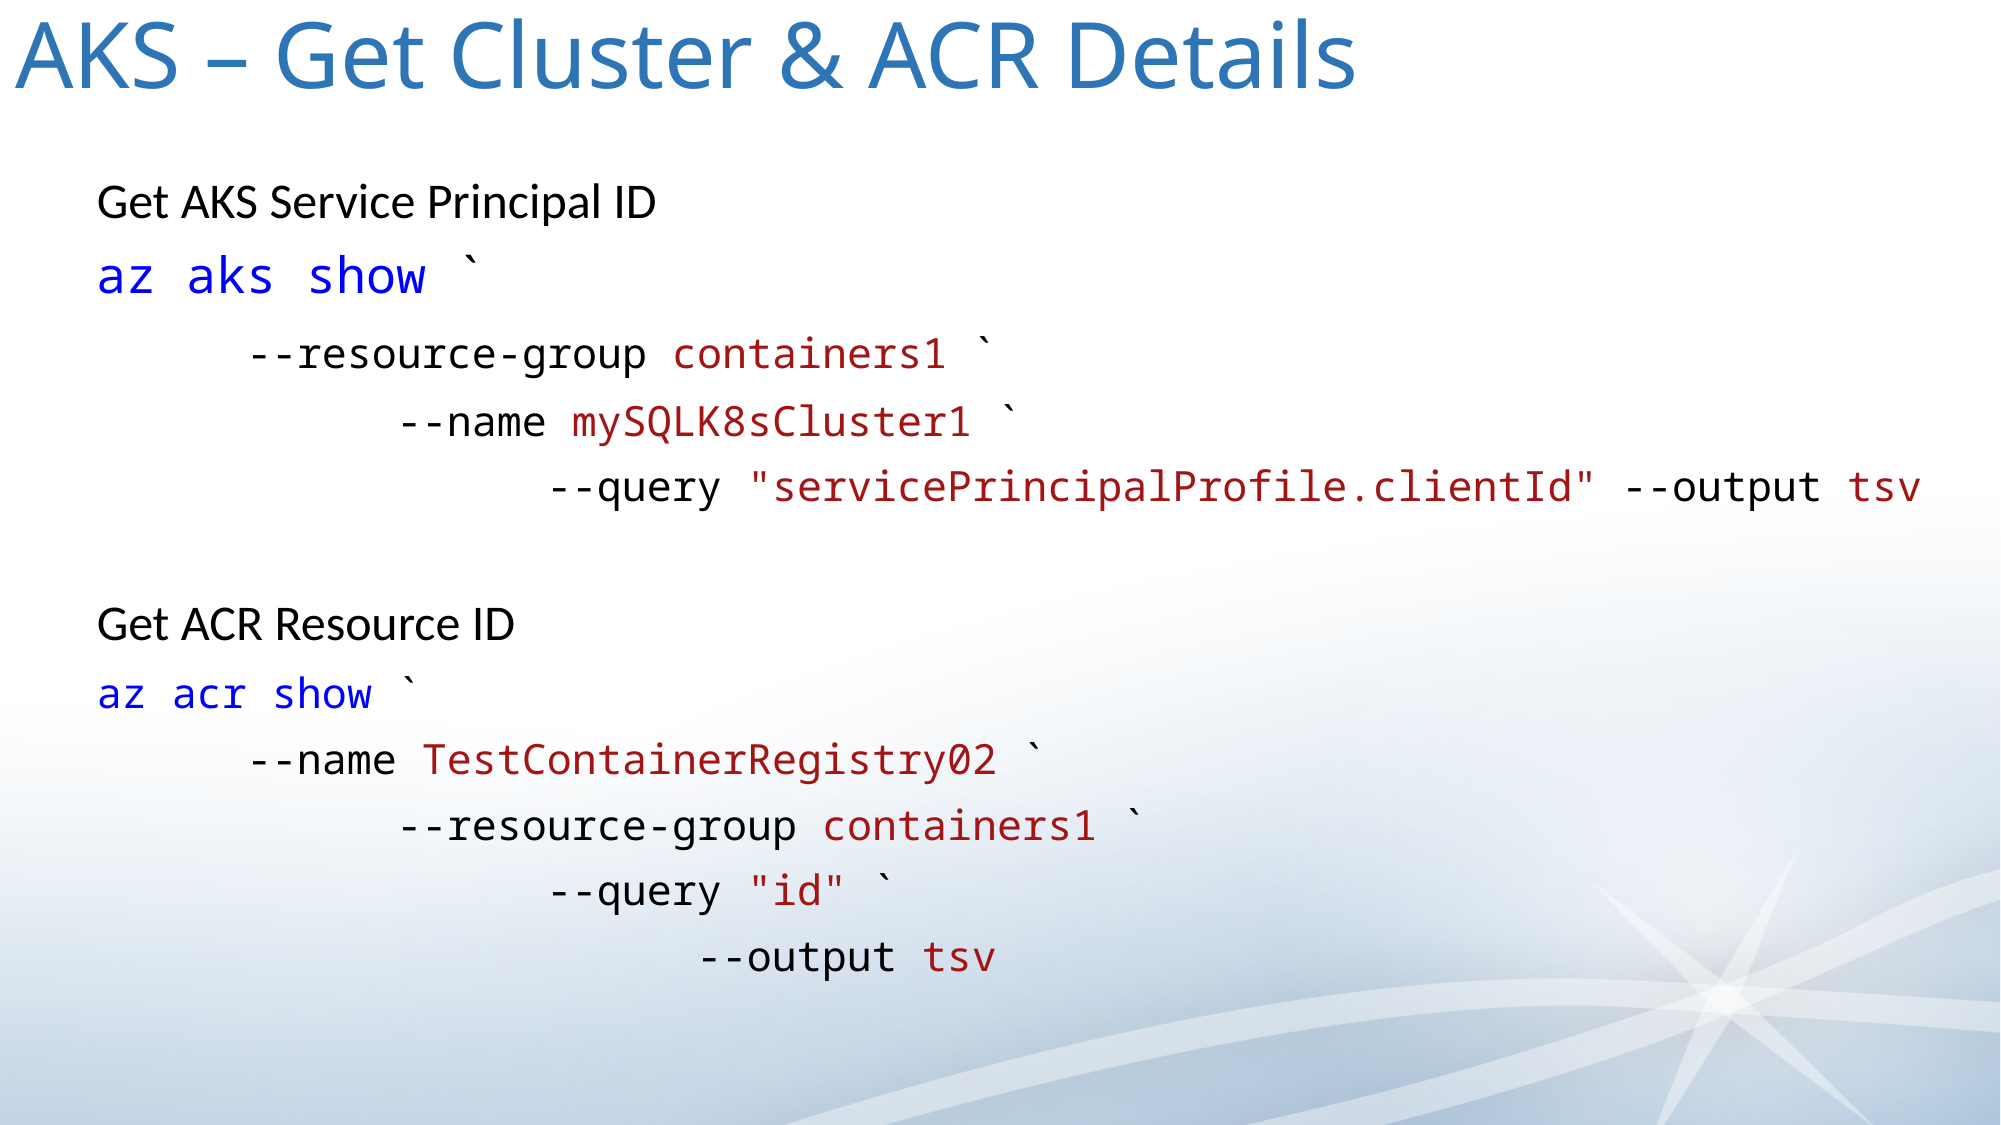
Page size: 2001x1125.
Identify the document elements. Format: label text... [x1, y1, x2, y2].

title AKS – Get Cluster & ACR Details [0, 0, 1671, 117]
picture [0, 0, 2001, 1125]
list Get AKS Service Principal ID az aks show ` --resource-group containers1 ` --name mySQLK8sCluster1 ` --query "servicePrincipalProfile.clientId" --output tsv Get ACR Resource ID az acr show ` --name TestContainerRegistry02 ` --resource-group containers1 ` --query "id" ` --output tsv [81, 168, 1955, 1064]
